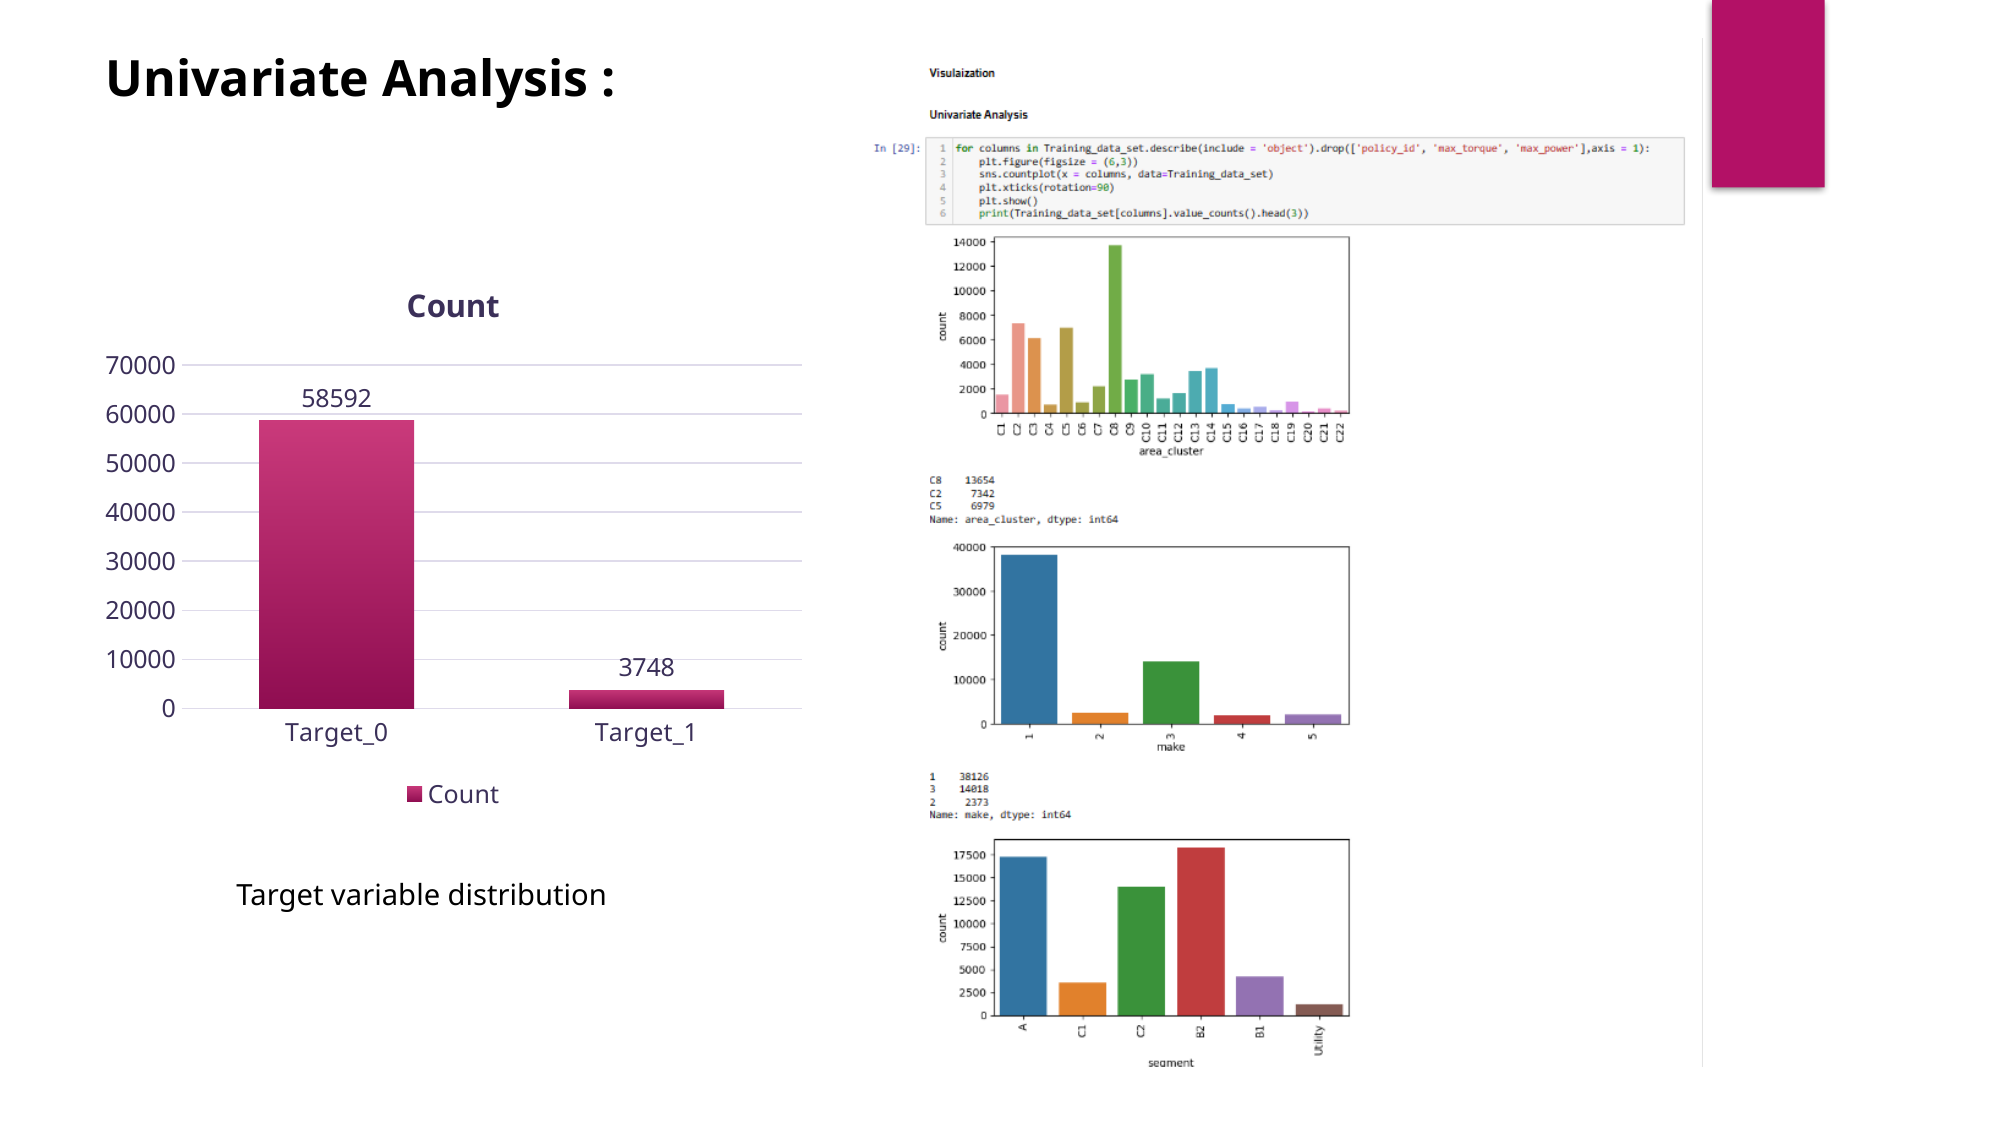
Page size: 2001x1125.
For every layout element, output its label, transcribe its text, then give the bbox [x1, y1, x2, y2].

chart [90, 256, 817, 818]
text_box Target variable distribution [221, 868, 622, 919]
text_box Univariate Analysis : [90, 38, 656, 114]
picture [846, 38, 1704, 1067]
